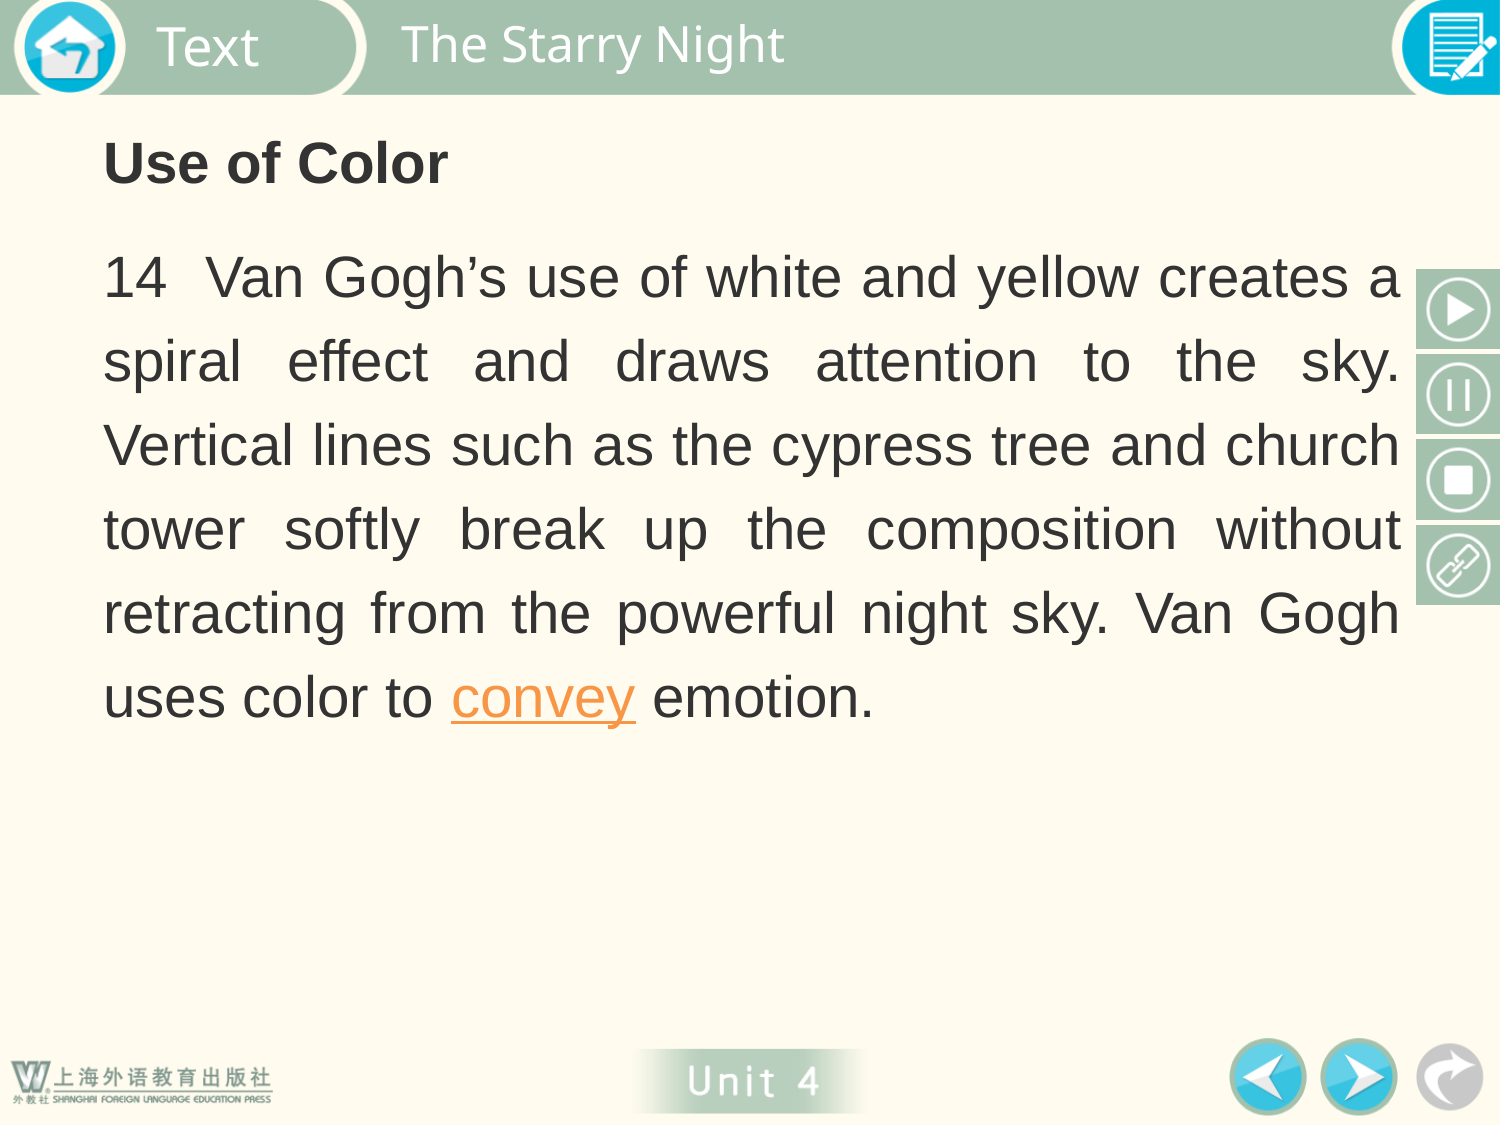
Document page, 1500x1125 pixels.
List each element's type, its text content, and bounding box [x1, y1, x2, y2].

text_box The Starry Night [386, 4, 1289, 80]
text_box [441, 655, 646, 730]
text_box 14 Van Gogh’s use of white and yellow creates a spiral effect and draws attention to the sky. Vertical lines such as the cypress tree and church tower softly break up the composition without retracting from the powerful night sky. Van Gogh uses color to convey emotion. [88, 217, 1418, 737]
text_box Use of Color [88, 118, 1418, 203]
picture [0, 0, 1500, 1125]
